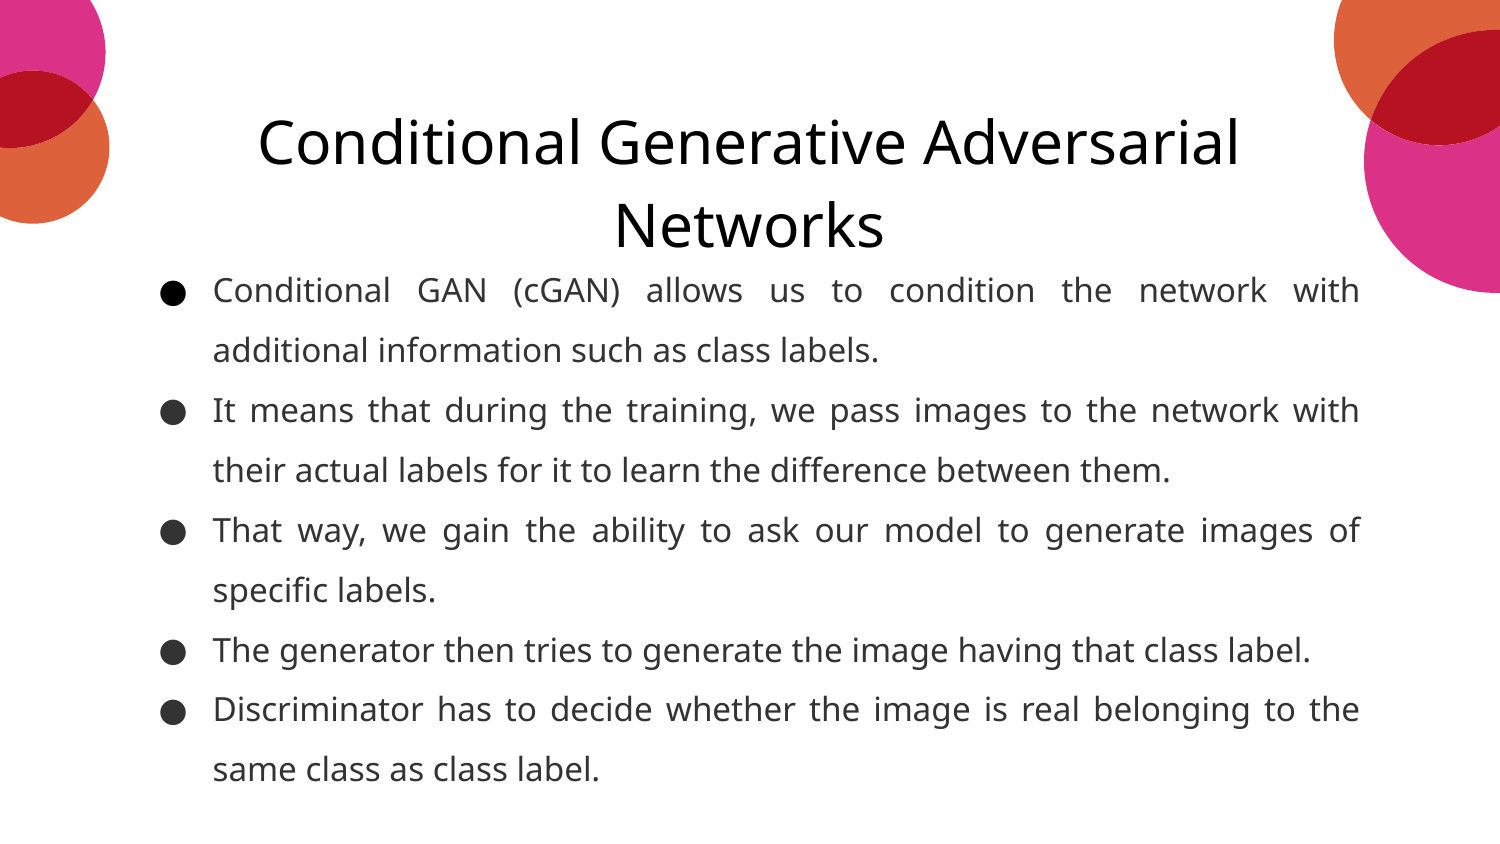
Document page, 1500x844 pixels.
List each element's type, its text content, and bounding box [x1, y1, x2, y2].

title Conditional Generative Adversarial Networks [118, 77, 1382, 192]
text_box Conditional GAN (cGAN) allows us to condition the network with additional information such as class labels. It means that during the training, we pass images to the network with their actual labels for it to learn the difference between them. That way, we gain the ability to ask our model to generate images of specific labels. The generator then tries to generate the image having that class label. Discriminator has to decide whether the image is real belonging to the same class as class label. [122, 234, 1378, 804]
